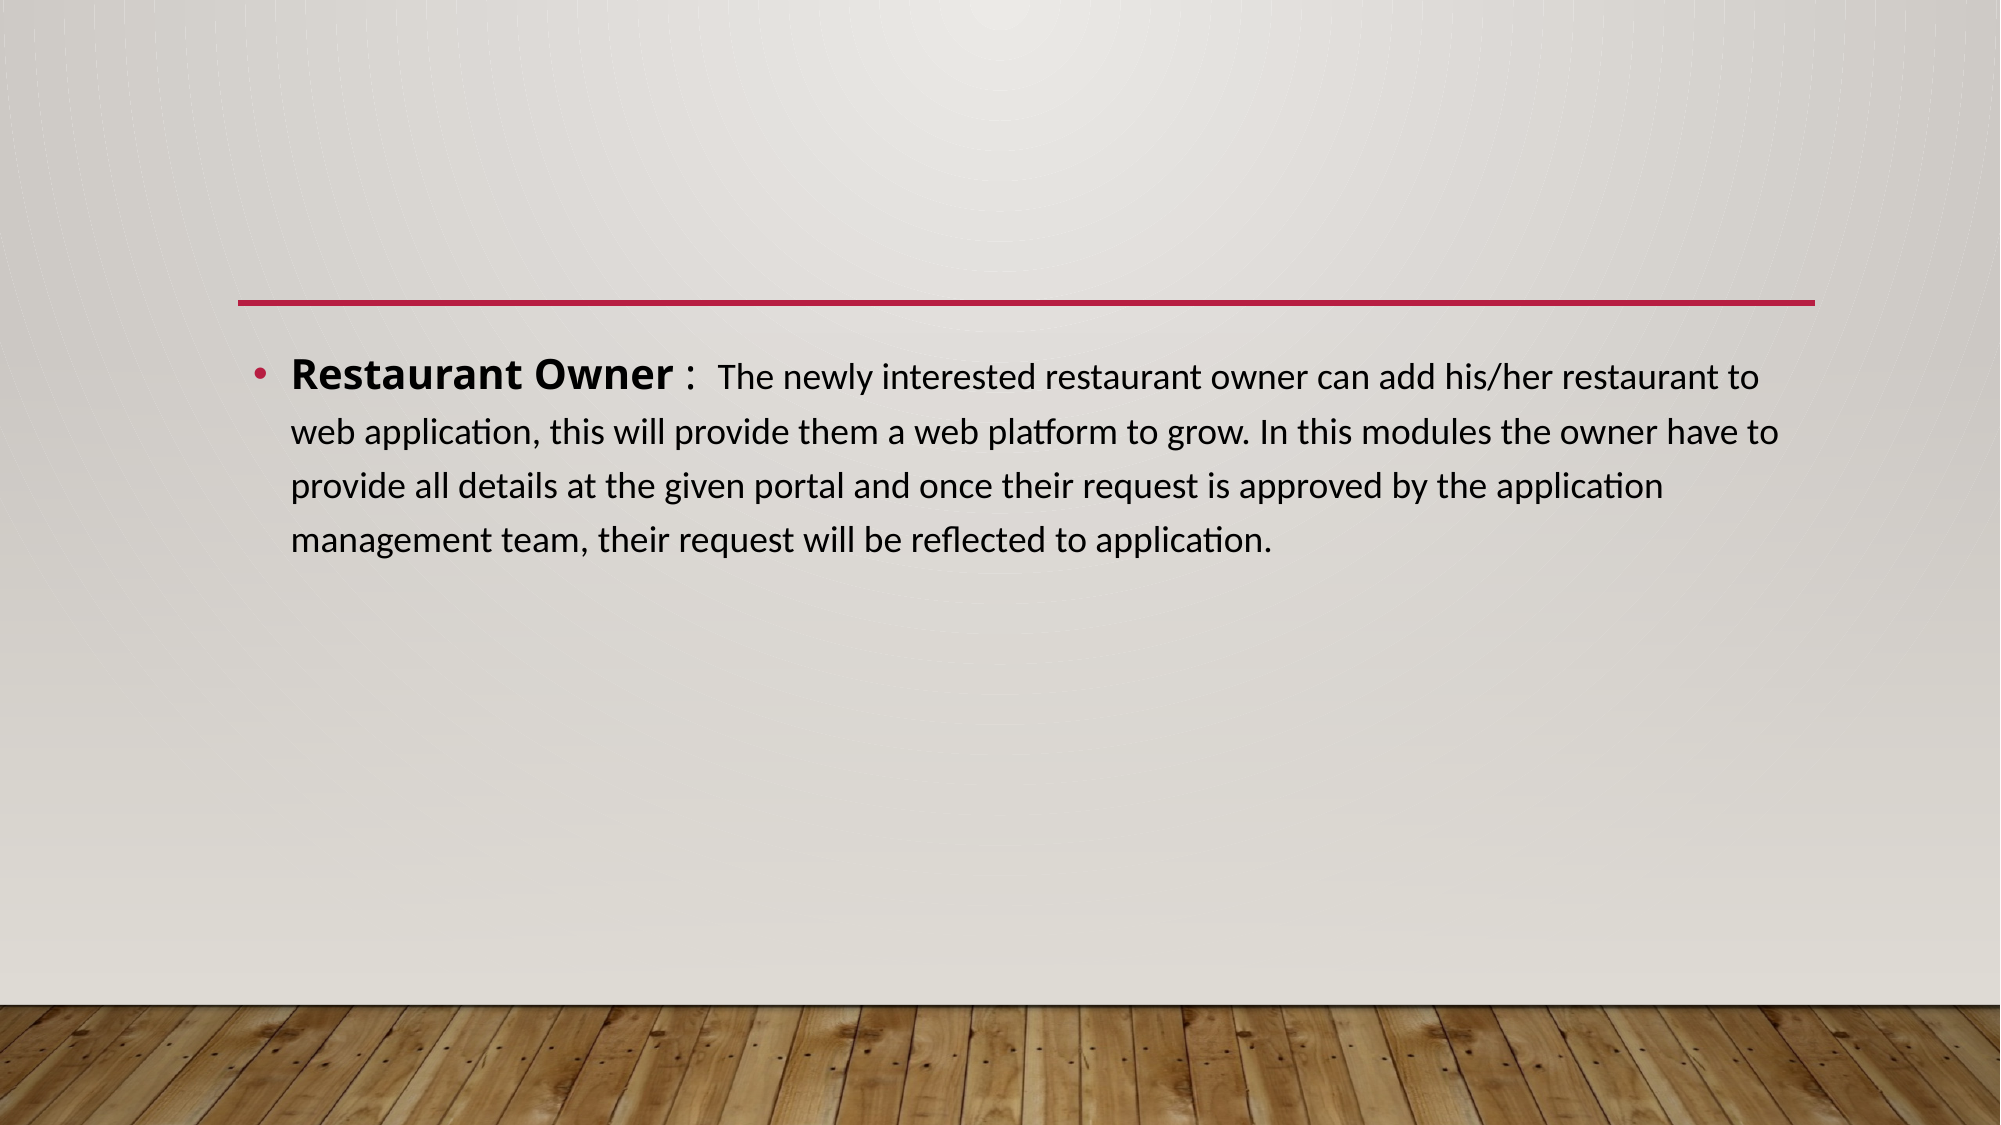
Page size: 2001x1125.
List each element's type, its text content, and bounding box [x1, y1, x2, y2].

picture [0, 1005, 2000, 1125]
list Restaurant Owner : The newly interested restaurant owner can add his/her restaurant to web application, this will provide them a web platform to grow. In this modules the owner have to provide all details at the given portal and once their request is approved by the application management team, their request will be reflected to application. [238, 330, 1814, 897]
